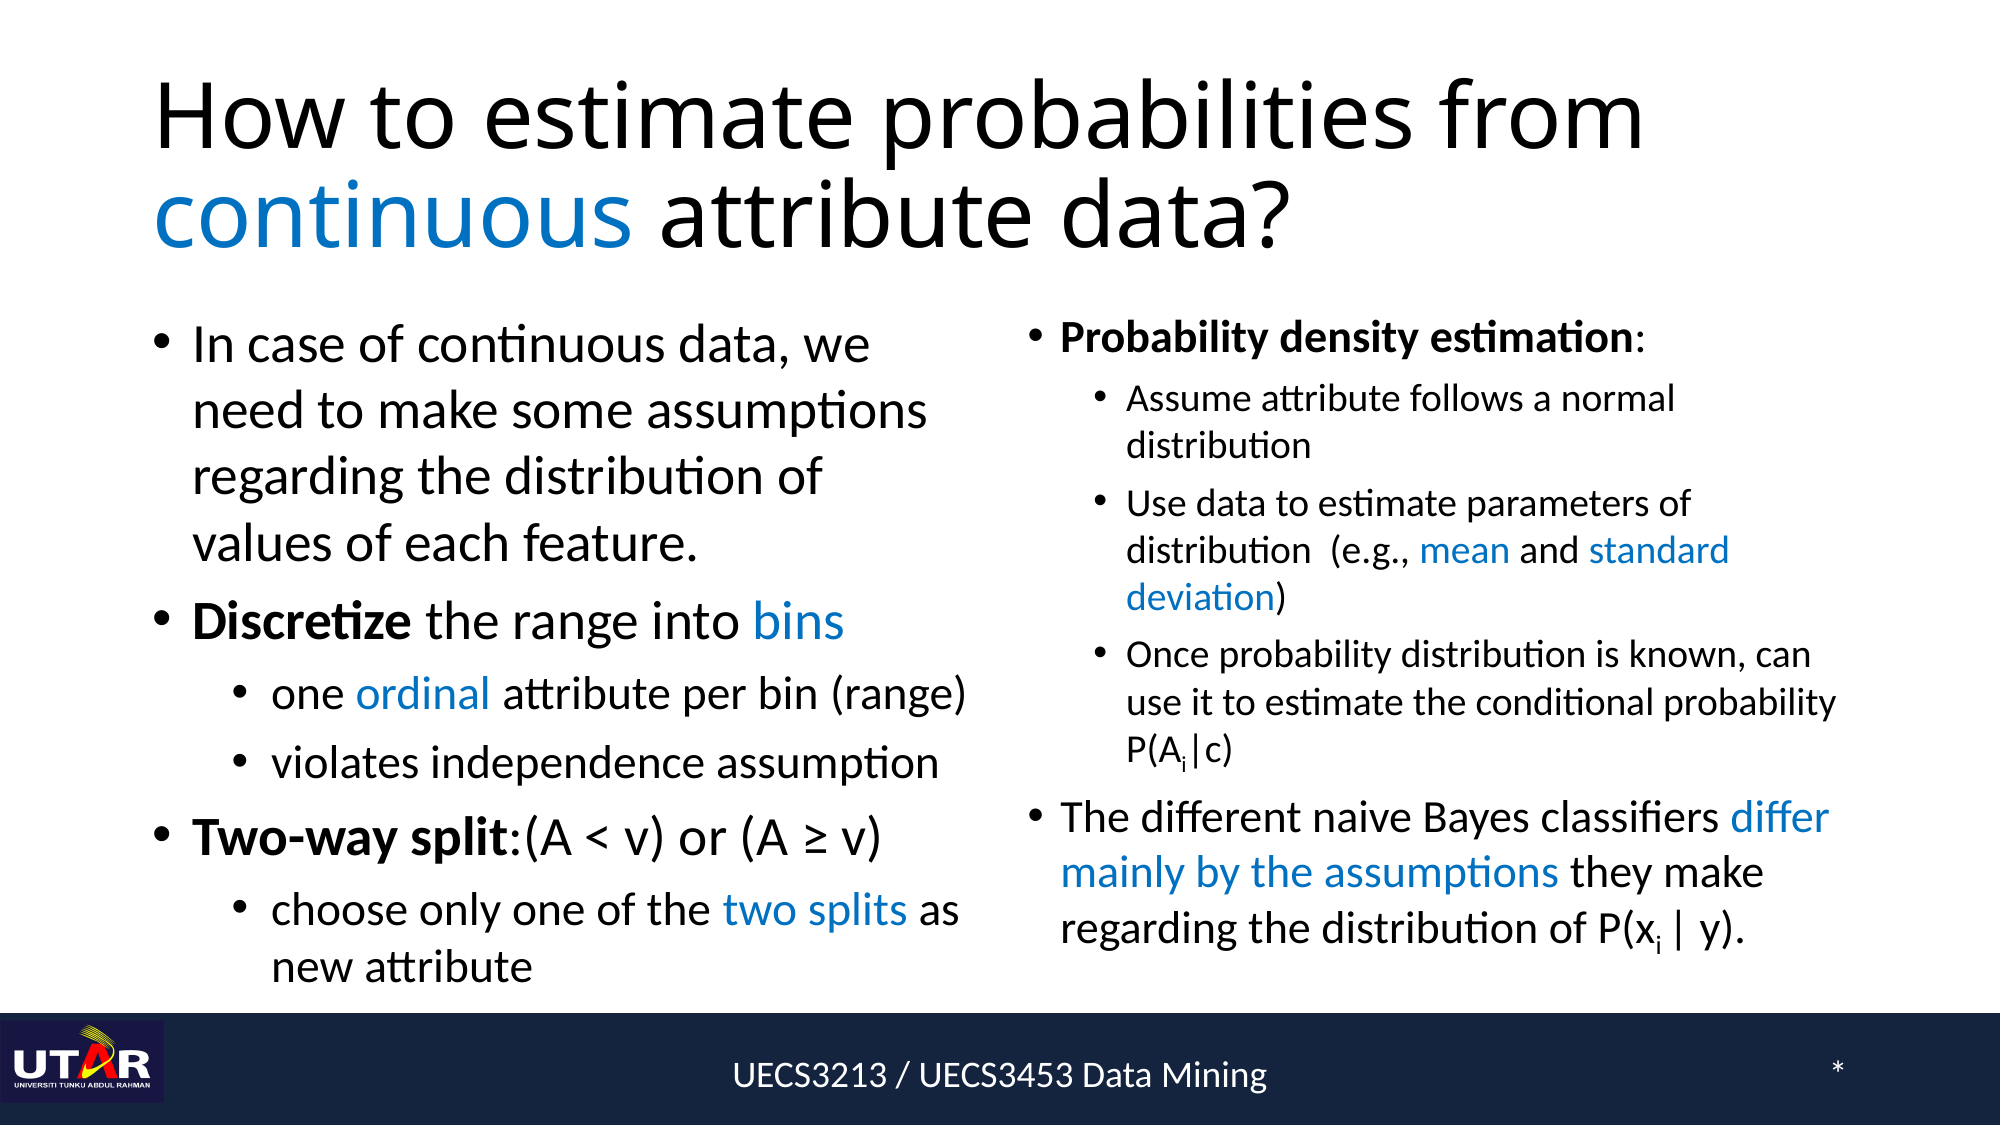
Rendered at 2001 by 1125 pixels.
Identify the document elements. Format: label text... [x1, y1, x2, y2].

title How to estimate probabilities from continuous attribute data? [137, 59, 1863, 278]
slide_number [137, 1039, 588, 1100]
list In case of continuous data, we need to make some assumptions regarding the distribution of values of each feature. Discretize the range into bins one ordinal attribute per bin (range) violates independence assumption Two-way split:(A < v) or (A ≥ v) choose only one of the two splits as new attribute [137, 299, 988, 1014]
picture [0, 1020, 164, 1103]
footer UECS3213 / UECS3453 Data Mining [662, 1042, 1338, 1103]
list Probability density estimation: Assume attribute follows a normal distribution Use data to estimate parameters of distribution (e.g., mean and standard deviation) Once probability distribution is known, can use it to estimate the conditional probability P(Ai|c) The different naive Bayes classifiers differ mainly by the assumptions they make regarding the distribution of P(xi | y). [1012, 299, 1863, 1014]
slide_number * [1412, 1042, 1863, 1103]
